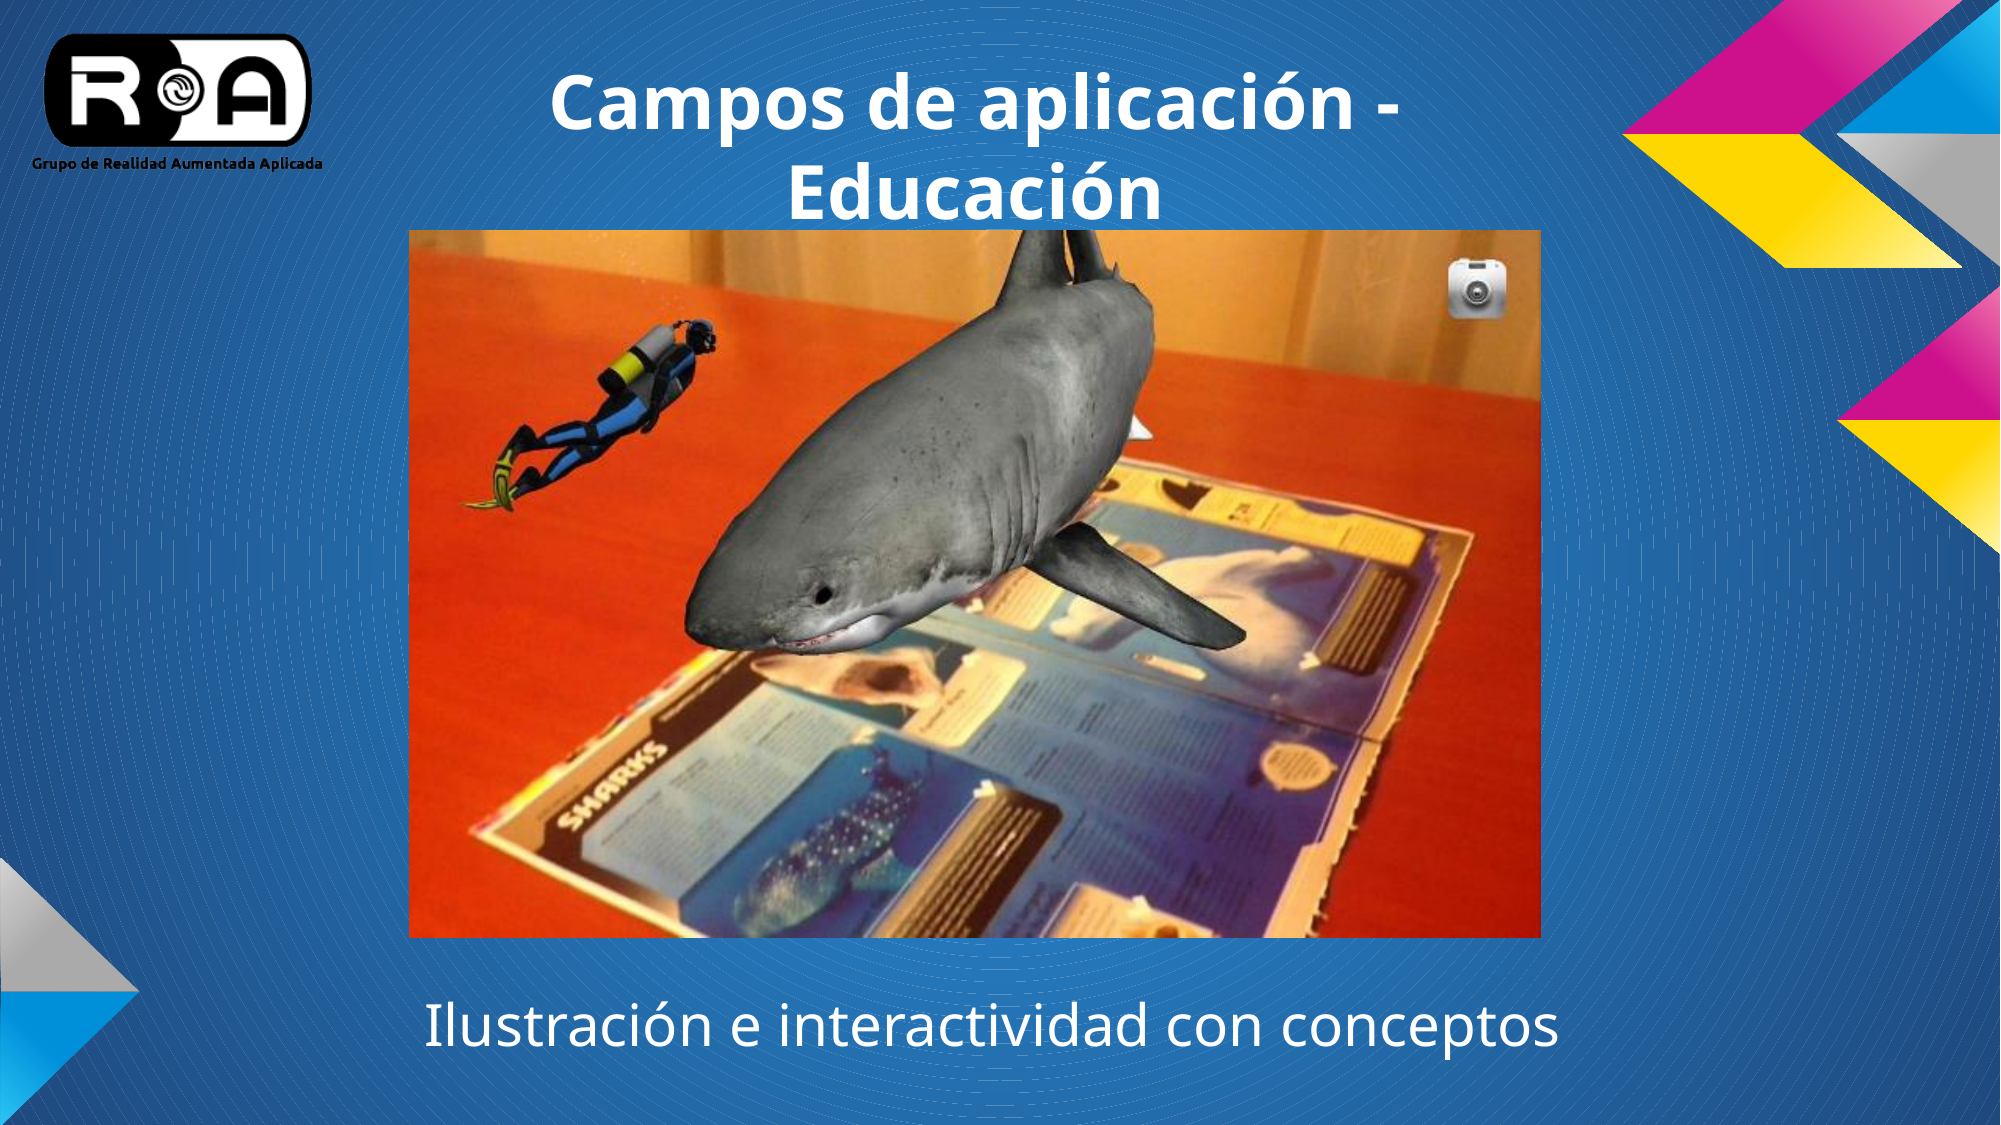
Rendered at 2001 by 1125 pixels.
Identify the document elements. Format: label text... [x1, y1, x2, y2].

text_box Campos de aplicación - Educación [342, 59, 1608, 231]
picture [408, 229, 1542, 938]
picture [30, 33, 322, 172]
list Ilustración e interactividad con conceptos [106, 937, 1894, 1109]
